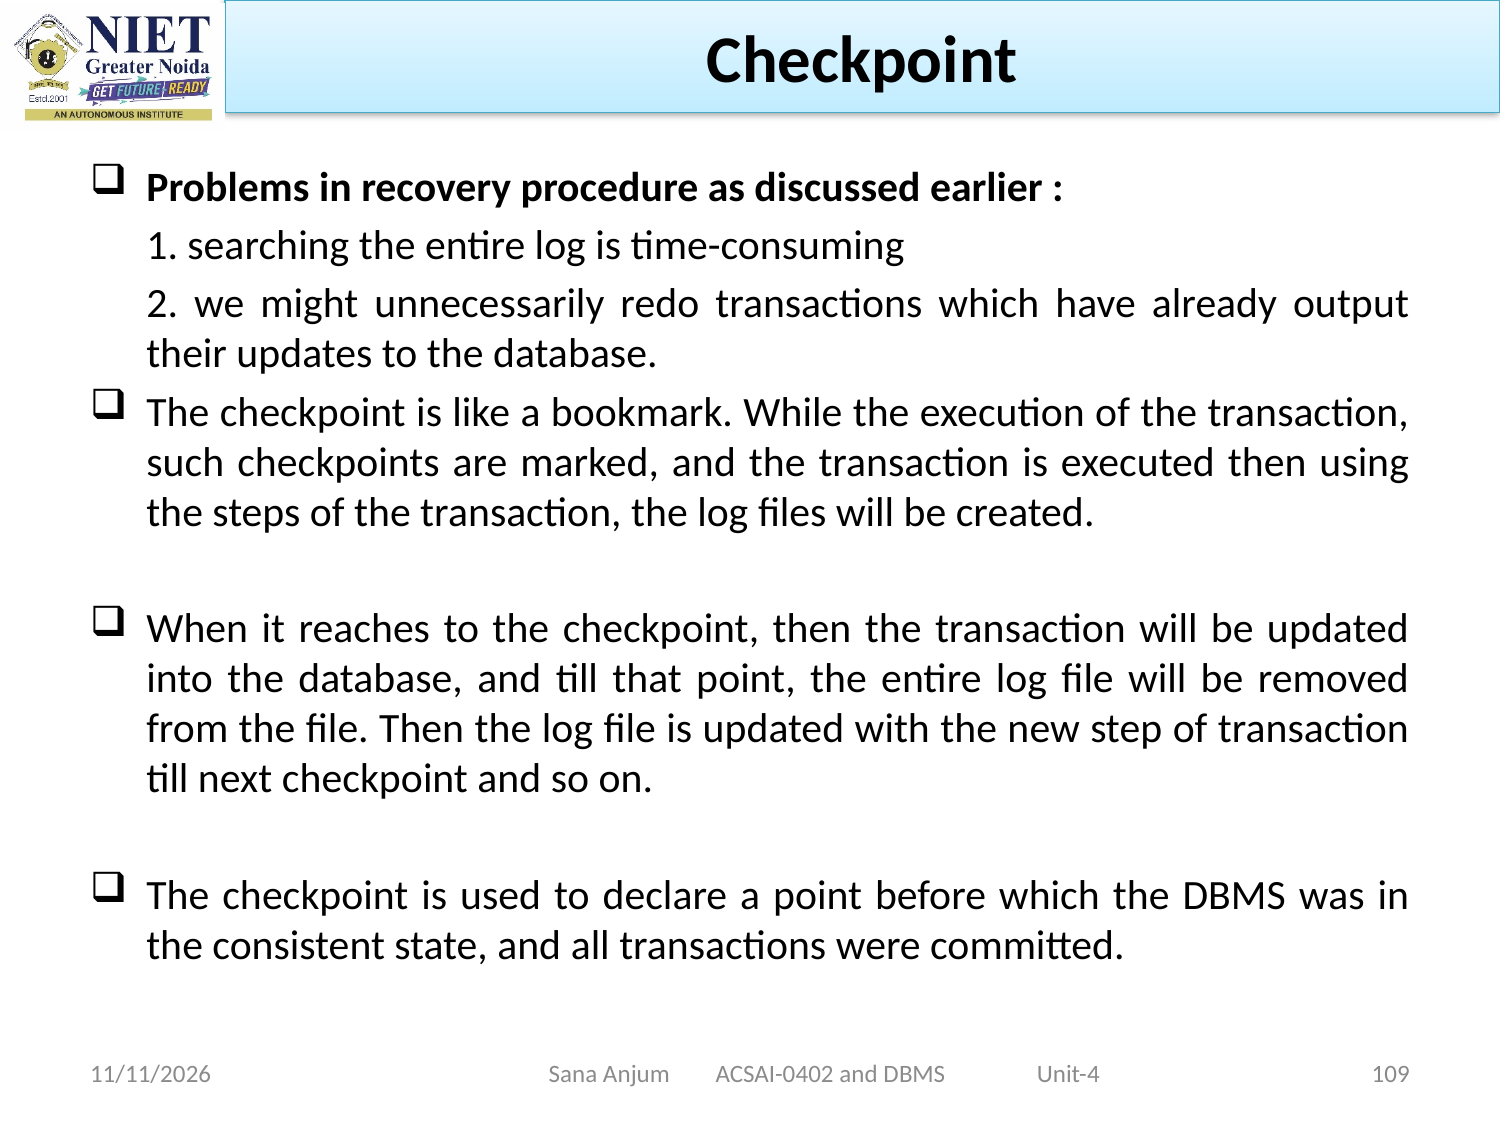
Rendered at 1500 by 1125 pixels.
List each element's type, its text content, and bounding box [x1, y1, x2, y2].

list Problems in recovery procedure as discussed earlier : 1. searching the entire log is time-consuming 2. we might unnecessarily redo transactions which have already output their updates to the database. The checkpoint is like a bookmark. While the execution of the transaction, such checkpoints are marked, and the transaction is executed then using the steps of the transaction, the log files will be created. When it reaches to the checkpoint, then the transaction will be updated into the database, and till that point, the entire log file will be removed from the file. Then the log file is updated with the new step of transaction till next checkpoint and so on. The checkpoint is used to declare a point before which the DBMS was in the consistent state, and all transactions were committed. [75, 151, 1425, 1043]
picture [0, 2, 226, 131]
footer Sana Anjum ACSAI-0402 and DBMS Unit-4 [412, 1043, 1074, 1103]
text_box Checkpoint [224, 0, 1500, 113]
slide_number 109 [1074, 1043, 1425, 1103]
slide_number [75, 1043, 412, 1103]
